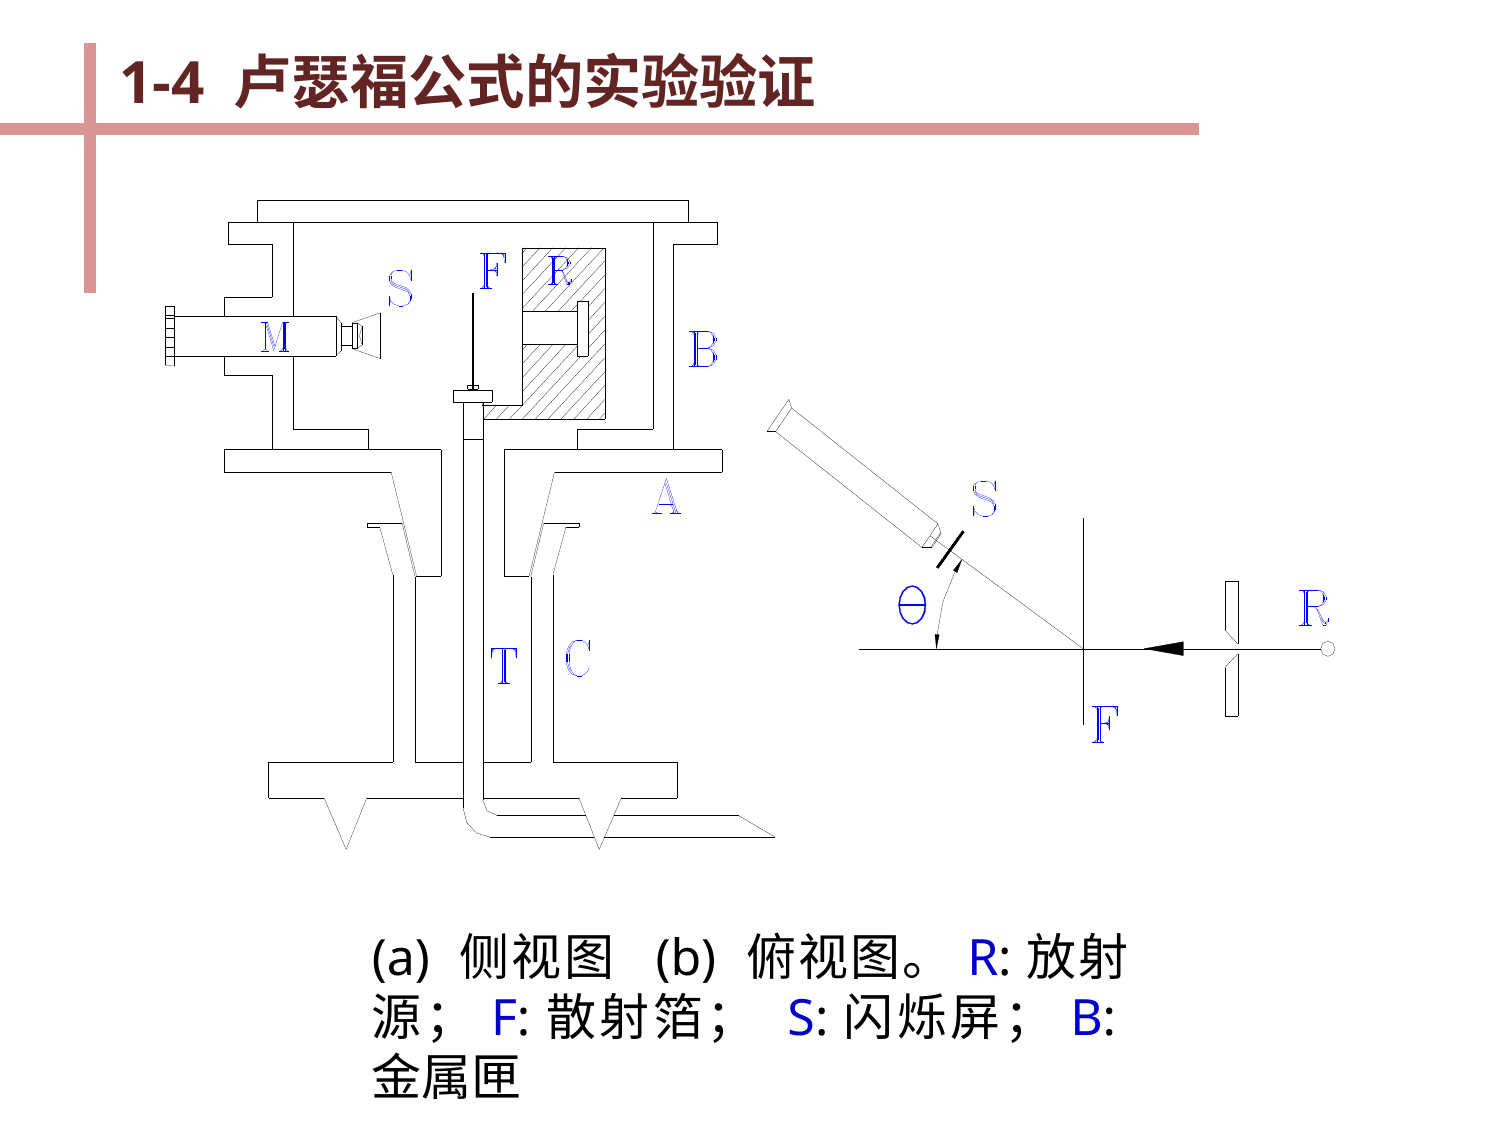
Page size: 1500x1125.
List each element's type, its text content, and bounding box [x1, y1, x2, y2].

text_box (a) 侧视图 (b) 俯视图。R:放射源；F:散射箔； S:闪烁屏；B:金属匣 [357, 893, 1143, 1113]
text_box 1-4 卢瑟福公式的实验验证 [104, 37, 1341, 123]
picture [159, 196, 1341, 853]
